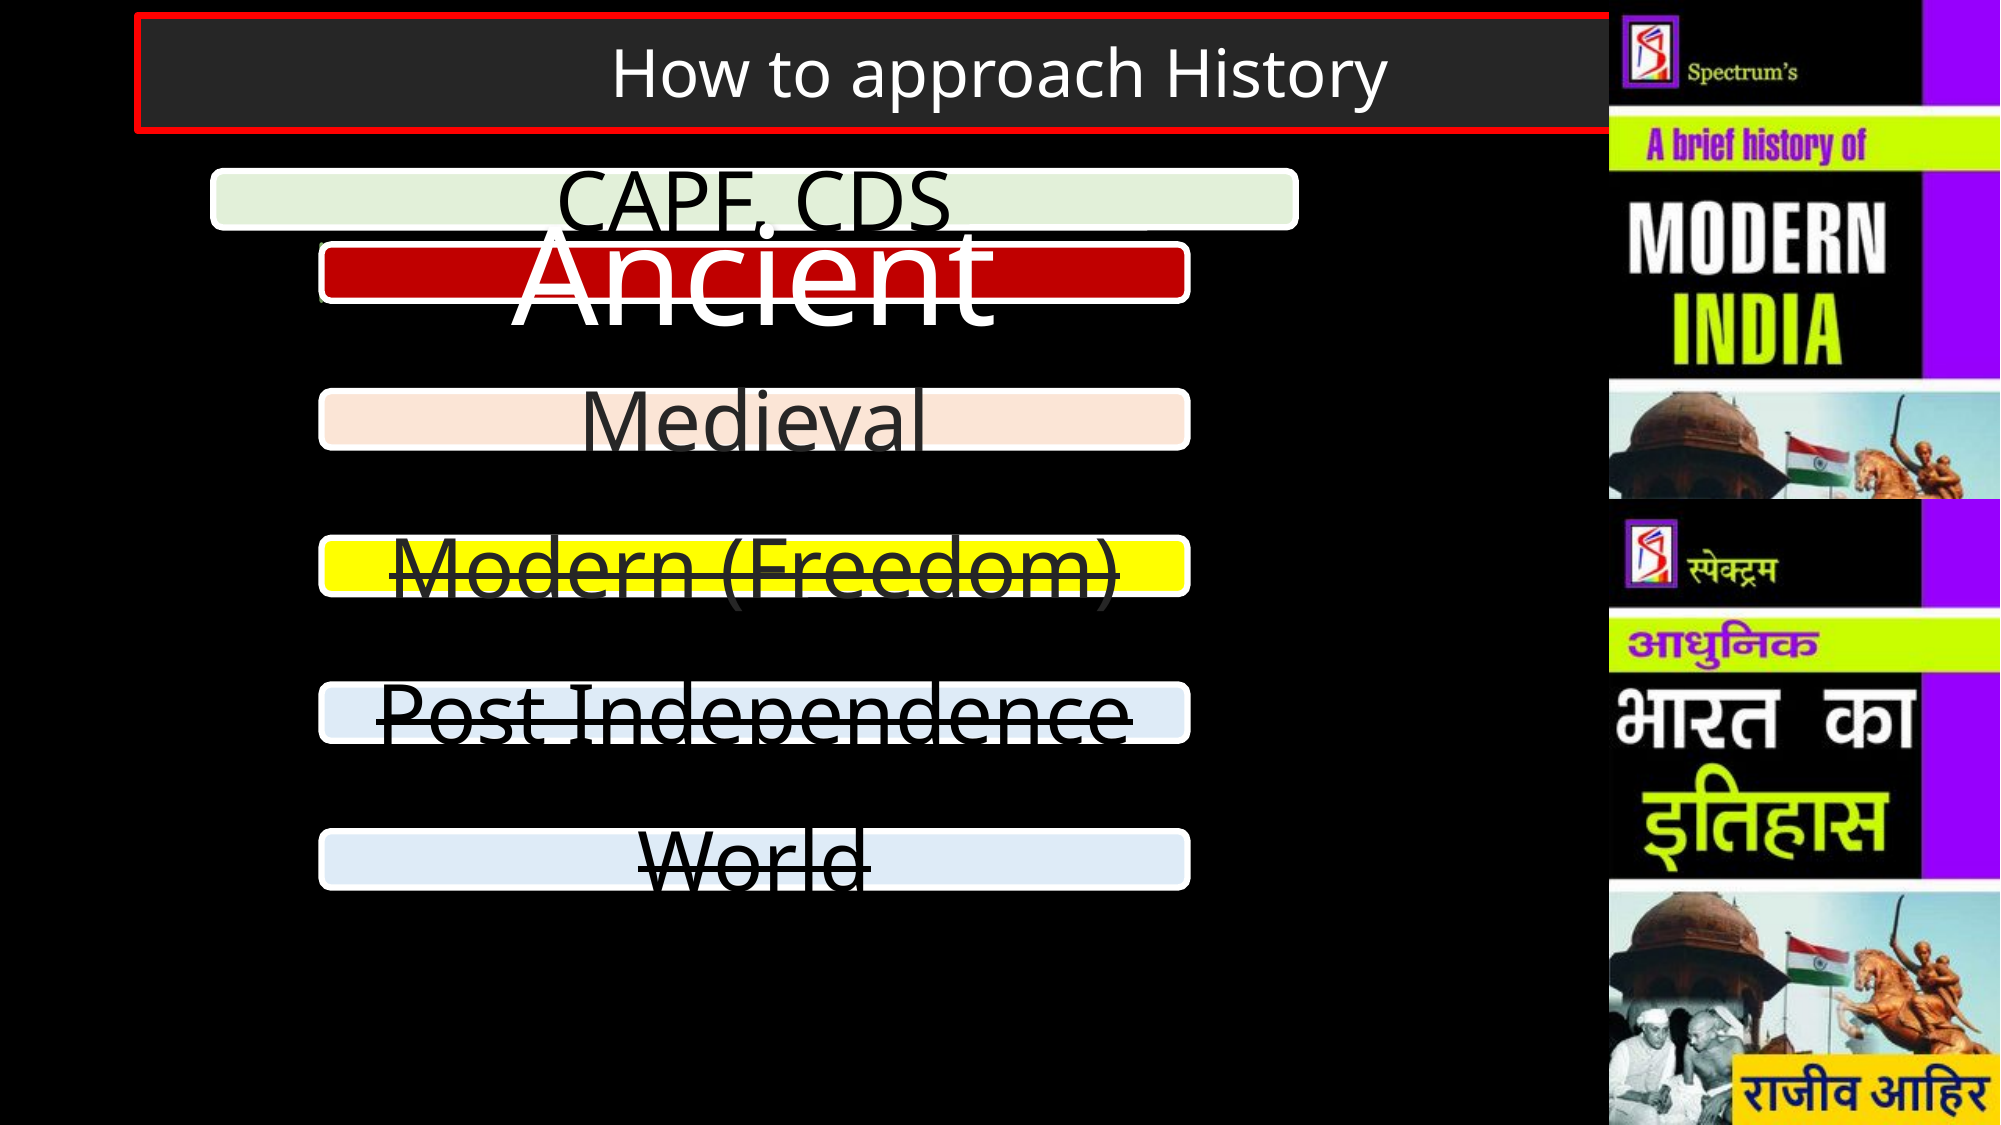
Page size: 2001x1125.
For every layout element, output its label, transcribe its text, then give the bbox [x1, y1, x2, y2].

title How to approach History [134, 12, 1604, 134]
picture [1609, 0, 2000, 1125]
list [77, 170, 1432, 1035]
